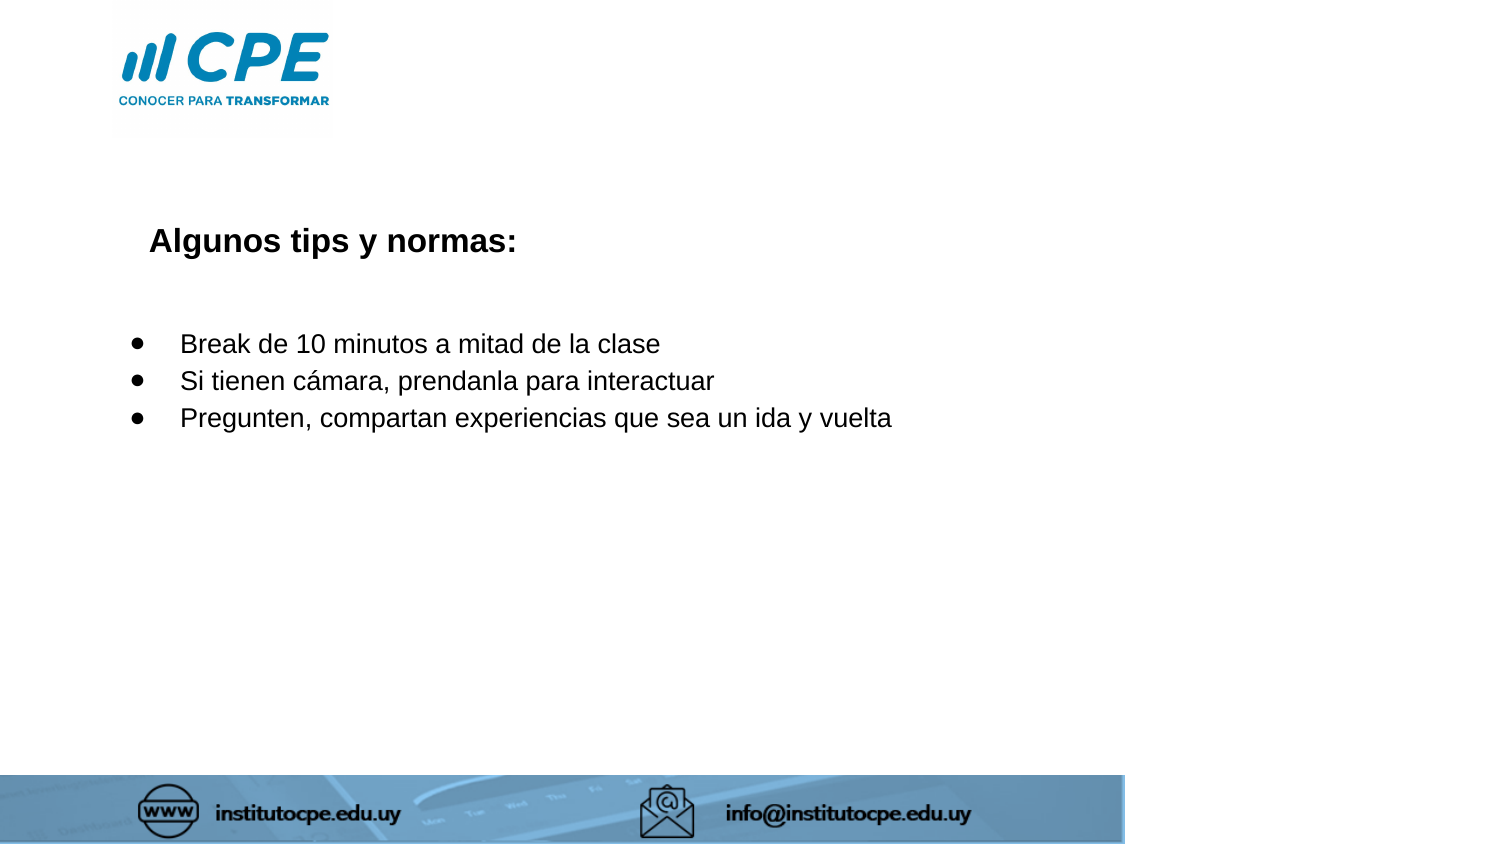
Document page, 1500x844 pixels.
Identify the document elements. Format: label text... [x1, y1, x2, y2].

text_box Algunos tips y normas: Break de 10 minutos a mitad de la clase Si tienen cámara, prendanla para interactuar Pregunten, compartan experiencias que sea un ida y vuelta [90, 205, 1391, 531]
picture [0, 775, 1125, 844]
picture [112, 0, 333, 138]
